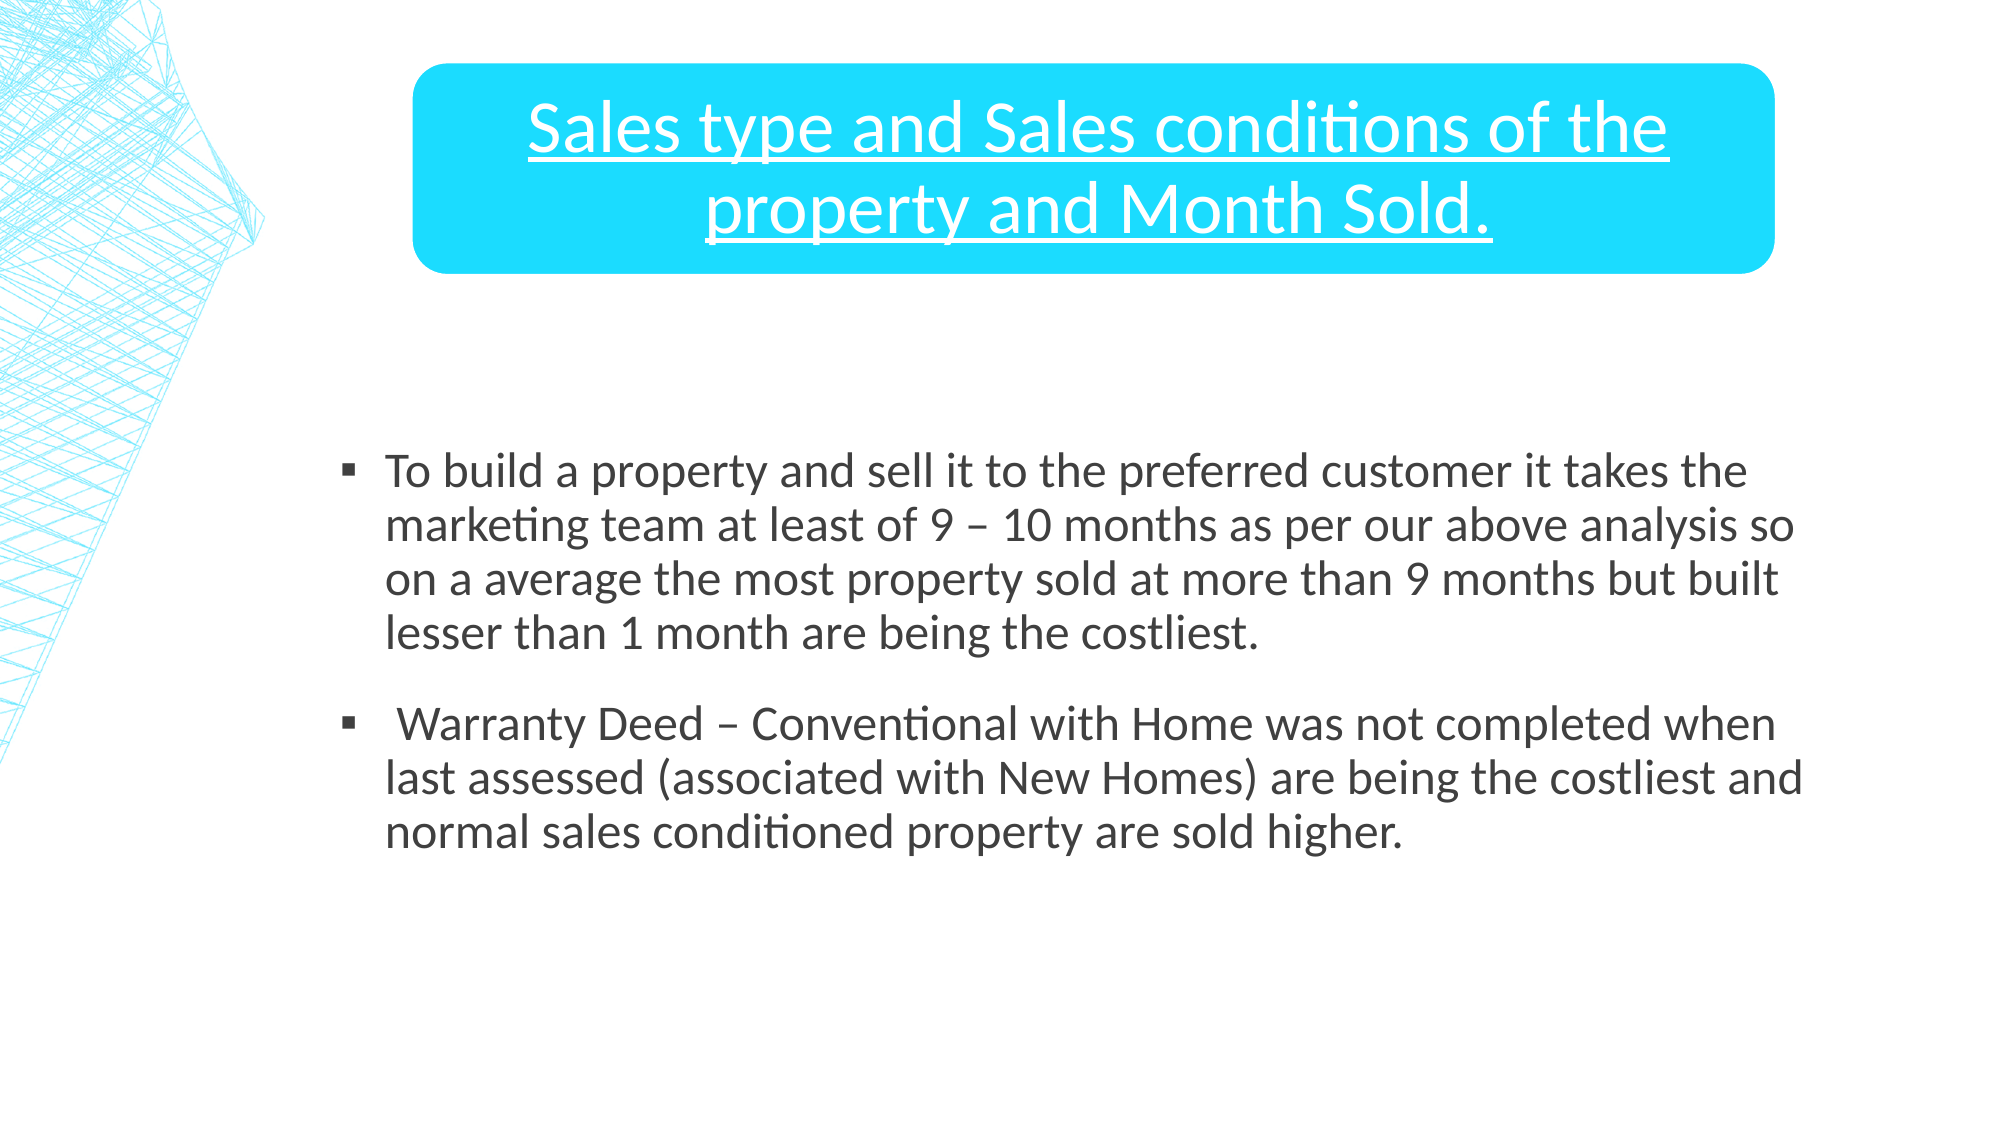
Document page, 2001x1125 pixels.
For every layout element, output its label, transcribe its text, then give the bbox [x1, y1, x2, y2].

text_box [324, 62, 1863, 275]
picture [0, 0, 2001, 1125]
list To build a property and sell it to the preferred customer it takes the marketing team at least of 9 – 10 months as per our above analysis so on a average the most property sold at more than 9 months but built lesser than 1 month are being the costliest. Warranty Deed – Conventional with Home was not completed when last assessed (associated with New Homes) are being the costliest and normal sales conditioned property are sold higher. [324, 436, 1863, 1062]
